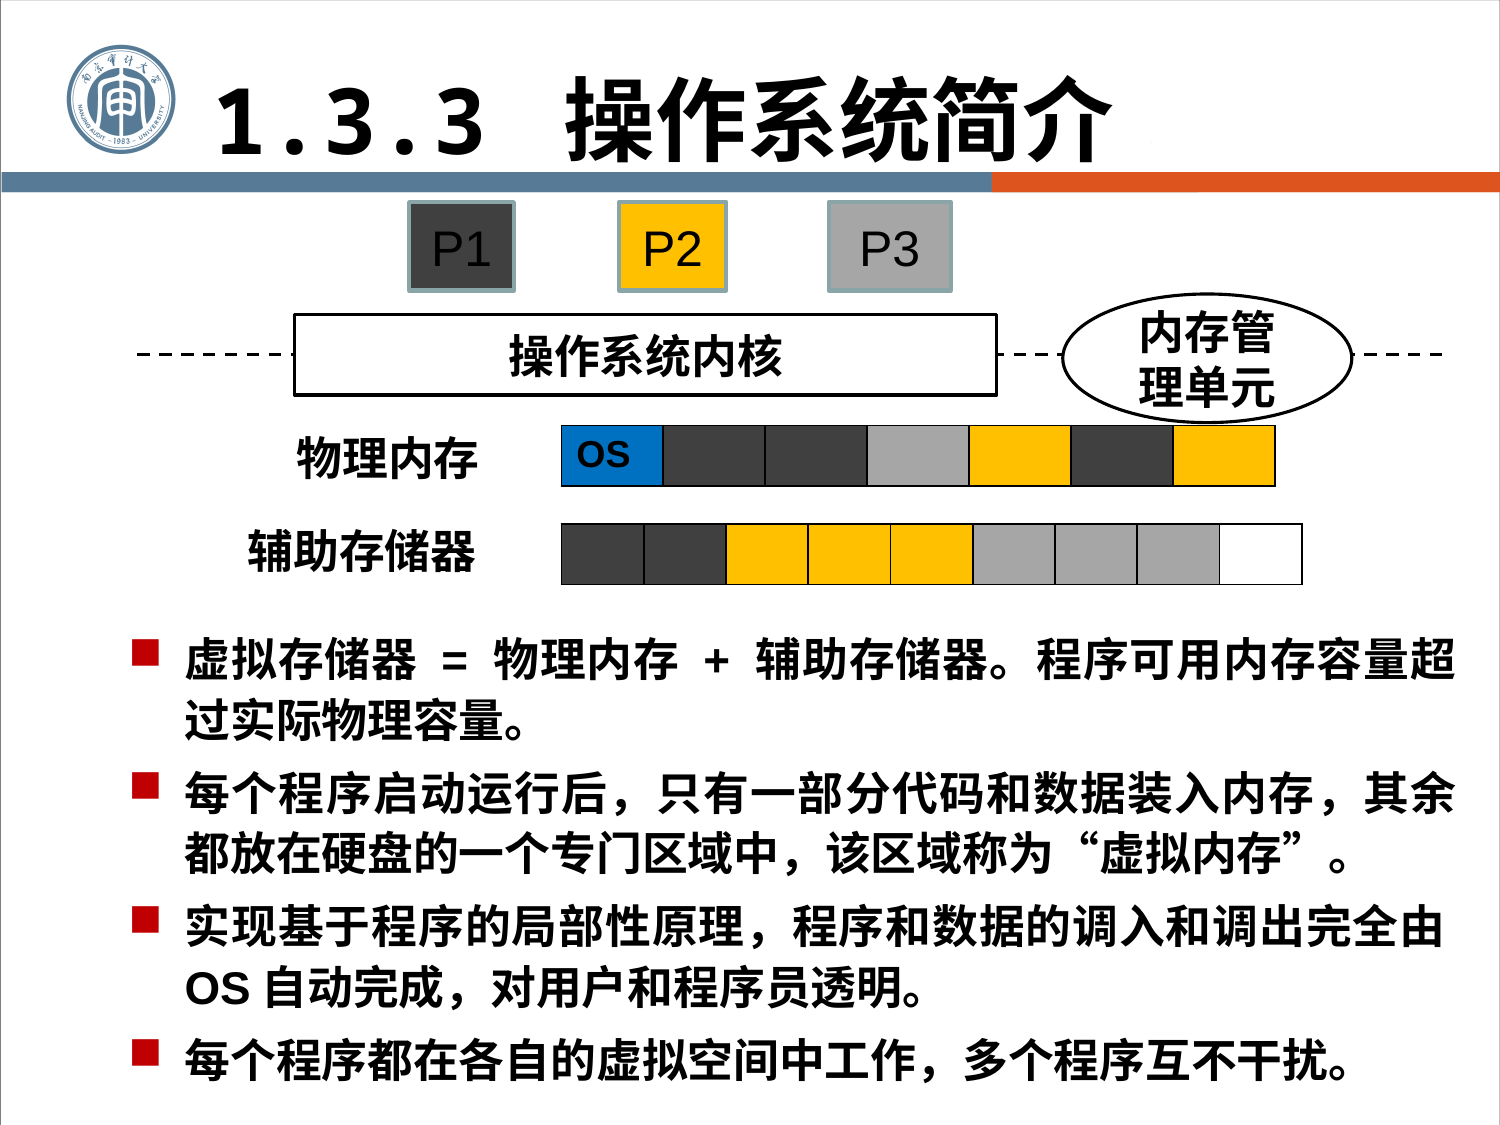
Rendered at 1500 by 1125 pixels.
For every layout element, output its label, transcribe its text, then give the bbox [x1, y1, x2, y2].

table_header [868, 426, 968, 485]
text_box 内存管理单元 [1060, 291, 1354, 354]
text_box 内存管理单元 [1061, 364, 1354, 425]
table_header [1220, 525, 1301, 584]
table_header [1056, 525, 1136, 584]
text_box 辅助存储器 [232, 515, 492, 585]
table_header [664, 426, 764, 485]
text_box P3 [827, 200, 953, 293]
picture [0, 0, 1500, 1125]
table_header [562, 525, 643, 584]
table_header [1138, 525, 1219, 584]
table_header [1174, 426, 1274, 485]
text_box P2 [617, 200, 728, 293]
text_box 物理内存 [281, 422, 495, 493]
table_header [974, 525, 1054, 584]
table_header [1072, 426, 1172, 485]
table_header [891, 525, 972, 584]
table_header OS [562, 426, 662, 485]
table_header [809, 525, 890, 584]
text_box 操作系统内核 [292, 364, 999, 397]
text_box 虚拟存储器 = 物理内存 + 辅助存储器。程序可用内存容量超过实际物理容量。 每个程序启动运行后，只有一部分代码和数据装入内存，其余都放在硬盘的一个专门区域中，该区域称为“虚拟内存”。 实现基于程序的局部性原理，程序和数据的调入和调出完全由OS自动完成，对用户和程序员透明。 每个程序都在各自的虚拟空间中工作，多个程序互不干扰。 [113, 618, 1471, 1094]
text_box P1 [407, 200, 516, 293]
text_box 操作系统内核 [292, 312, 999, 354]
table_header [970, 426, 1070, 485]
table_header [645, 525, 725, 584]
table_header [727, 525, 807, 584]
title 1.3.3 操作系统简介 [51, 32, 1276, 138]
table_header [766, 426, 866, 485]
